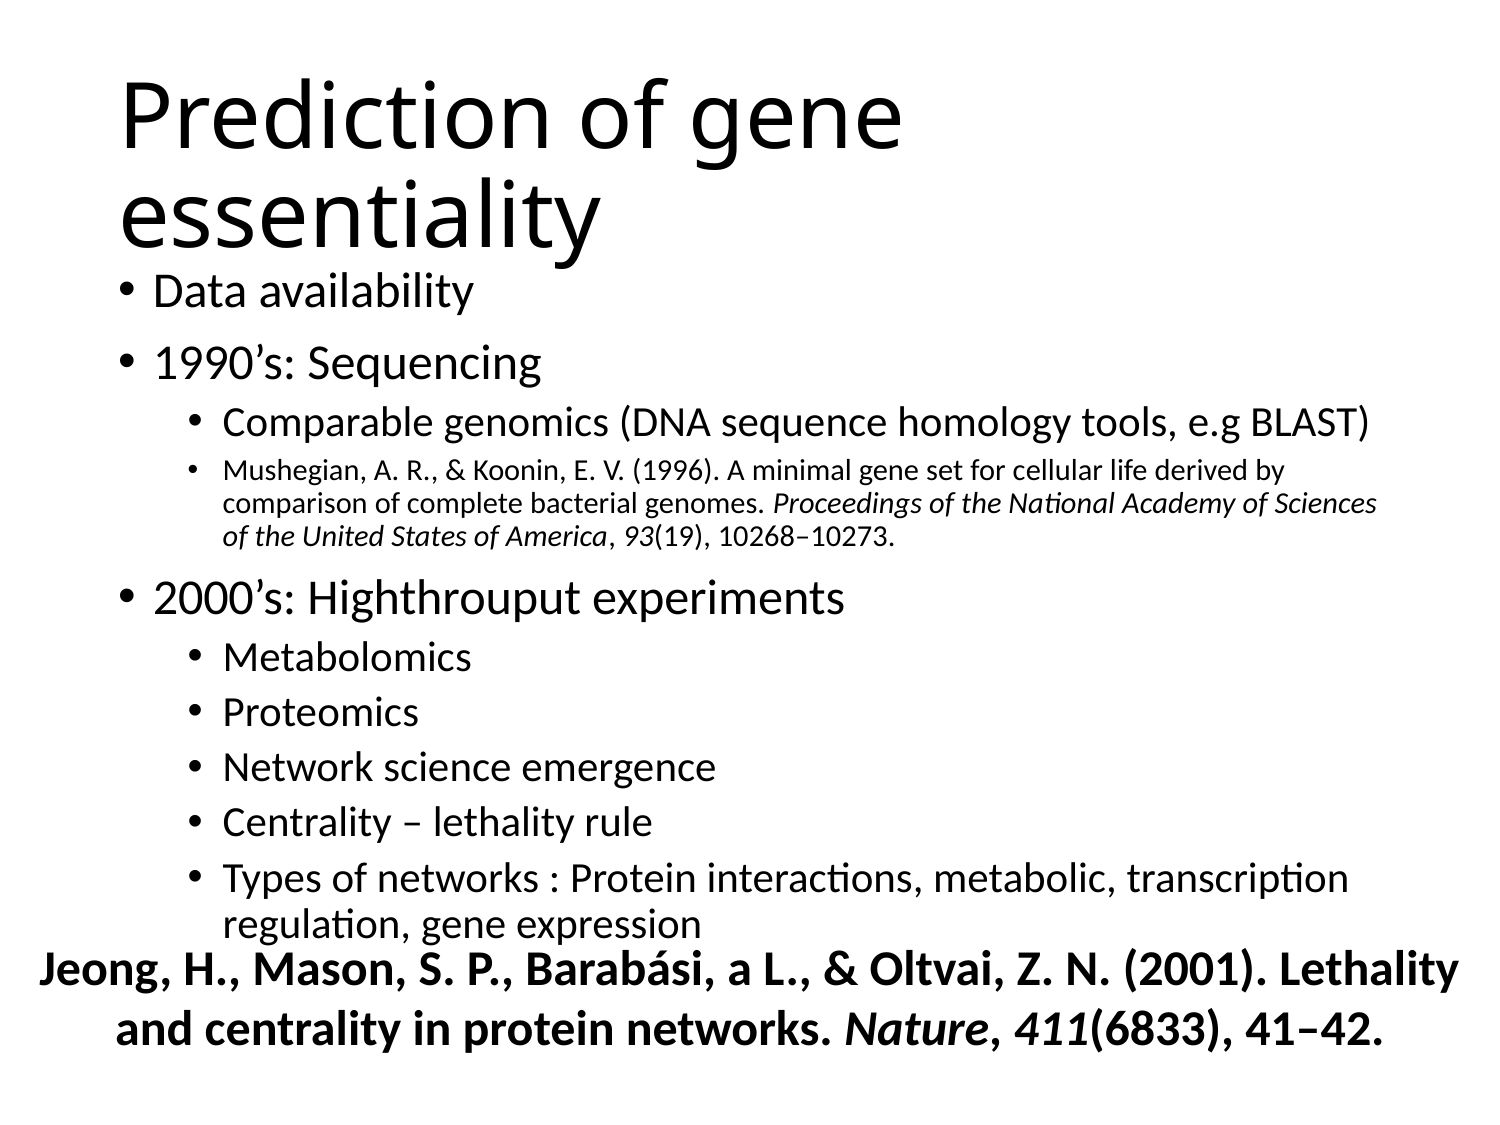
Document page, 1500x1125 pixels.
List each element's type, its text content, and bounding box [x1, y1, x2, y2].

list Data availability 1990’s: Sequencing Comparable genomics (DNA sequence homology tools, e.g BLAST) Mushegian, A. R., & Koonin, E. V. (1996). A minimal gene set for cellular life derived by comparison of complete bacterial genomes. Proceedings of the National Academy of Sciences of the United States of America, 93(19), 10268–10273. 2000’s: Highthrouput experiments Metabolomics Proteomics Network science emergence Centrality – lethality rule Types of networks : Protein interactions, metabolic, transcription regulation, gene expression [103, 256, 1397, 928]
text_box Jeong, H., Mason, S. P., Barabási, a L., & Oltvai, Z. N. (2001). Lethality and centrality in protein networks. Nature, 411(6833), 41–42. [0, 928, 1500, 1063]
title Prediction of gene essentiality [103, 59, 1397, 256]
